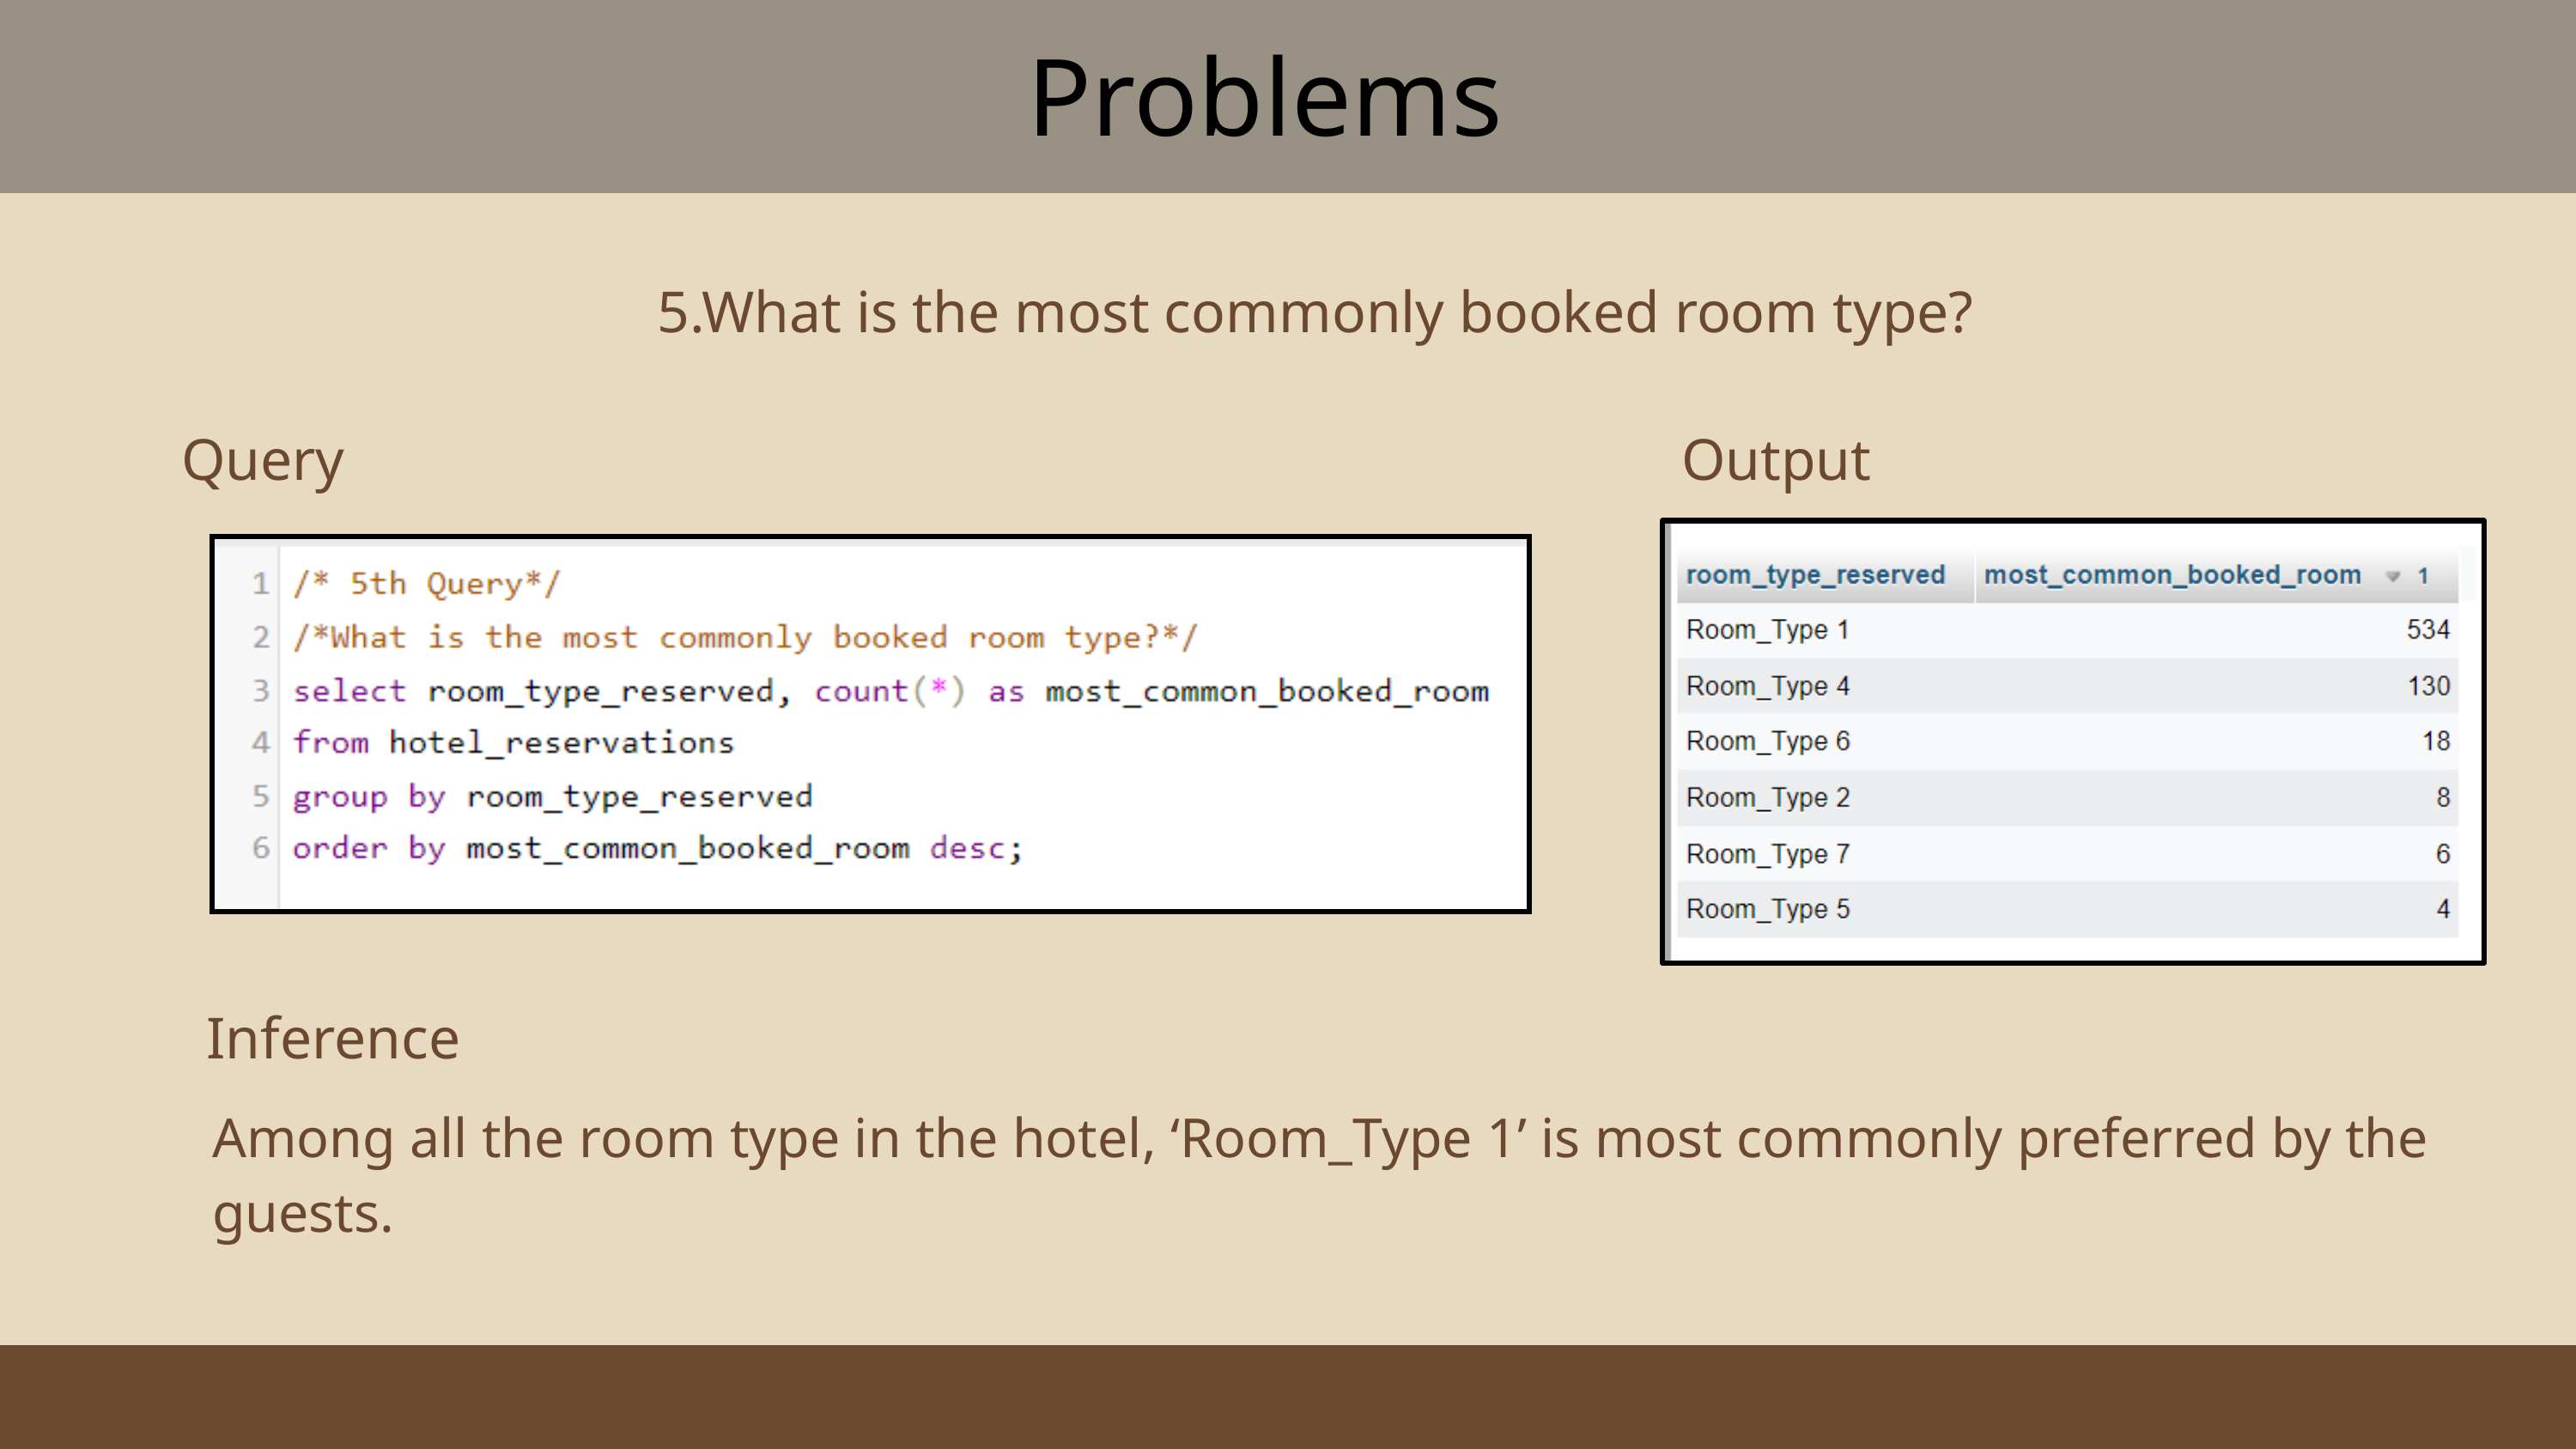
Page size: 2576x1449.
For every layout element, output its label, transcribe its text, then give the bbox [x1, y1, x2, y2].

text_box 5.What is the most commonly booked room type? [144, 203, 2488, 424]
text_box Inference [144, 991, 523, 1070]
text_box Among all the room type in the hotel, ‘Room_Type 1’ is most commonly preferred by the guests. [212, 1092, 2438, 1244]
text_box Output [1587, 412, 1965, 492]
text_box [0, 1344, 2576, 1449]
text_box Query [74, 412, 452, 492]
text_box [212, 537, 1530, 912]
picture [1664, 523, 2482, 961]
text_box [0, 0, 2576, 194]
